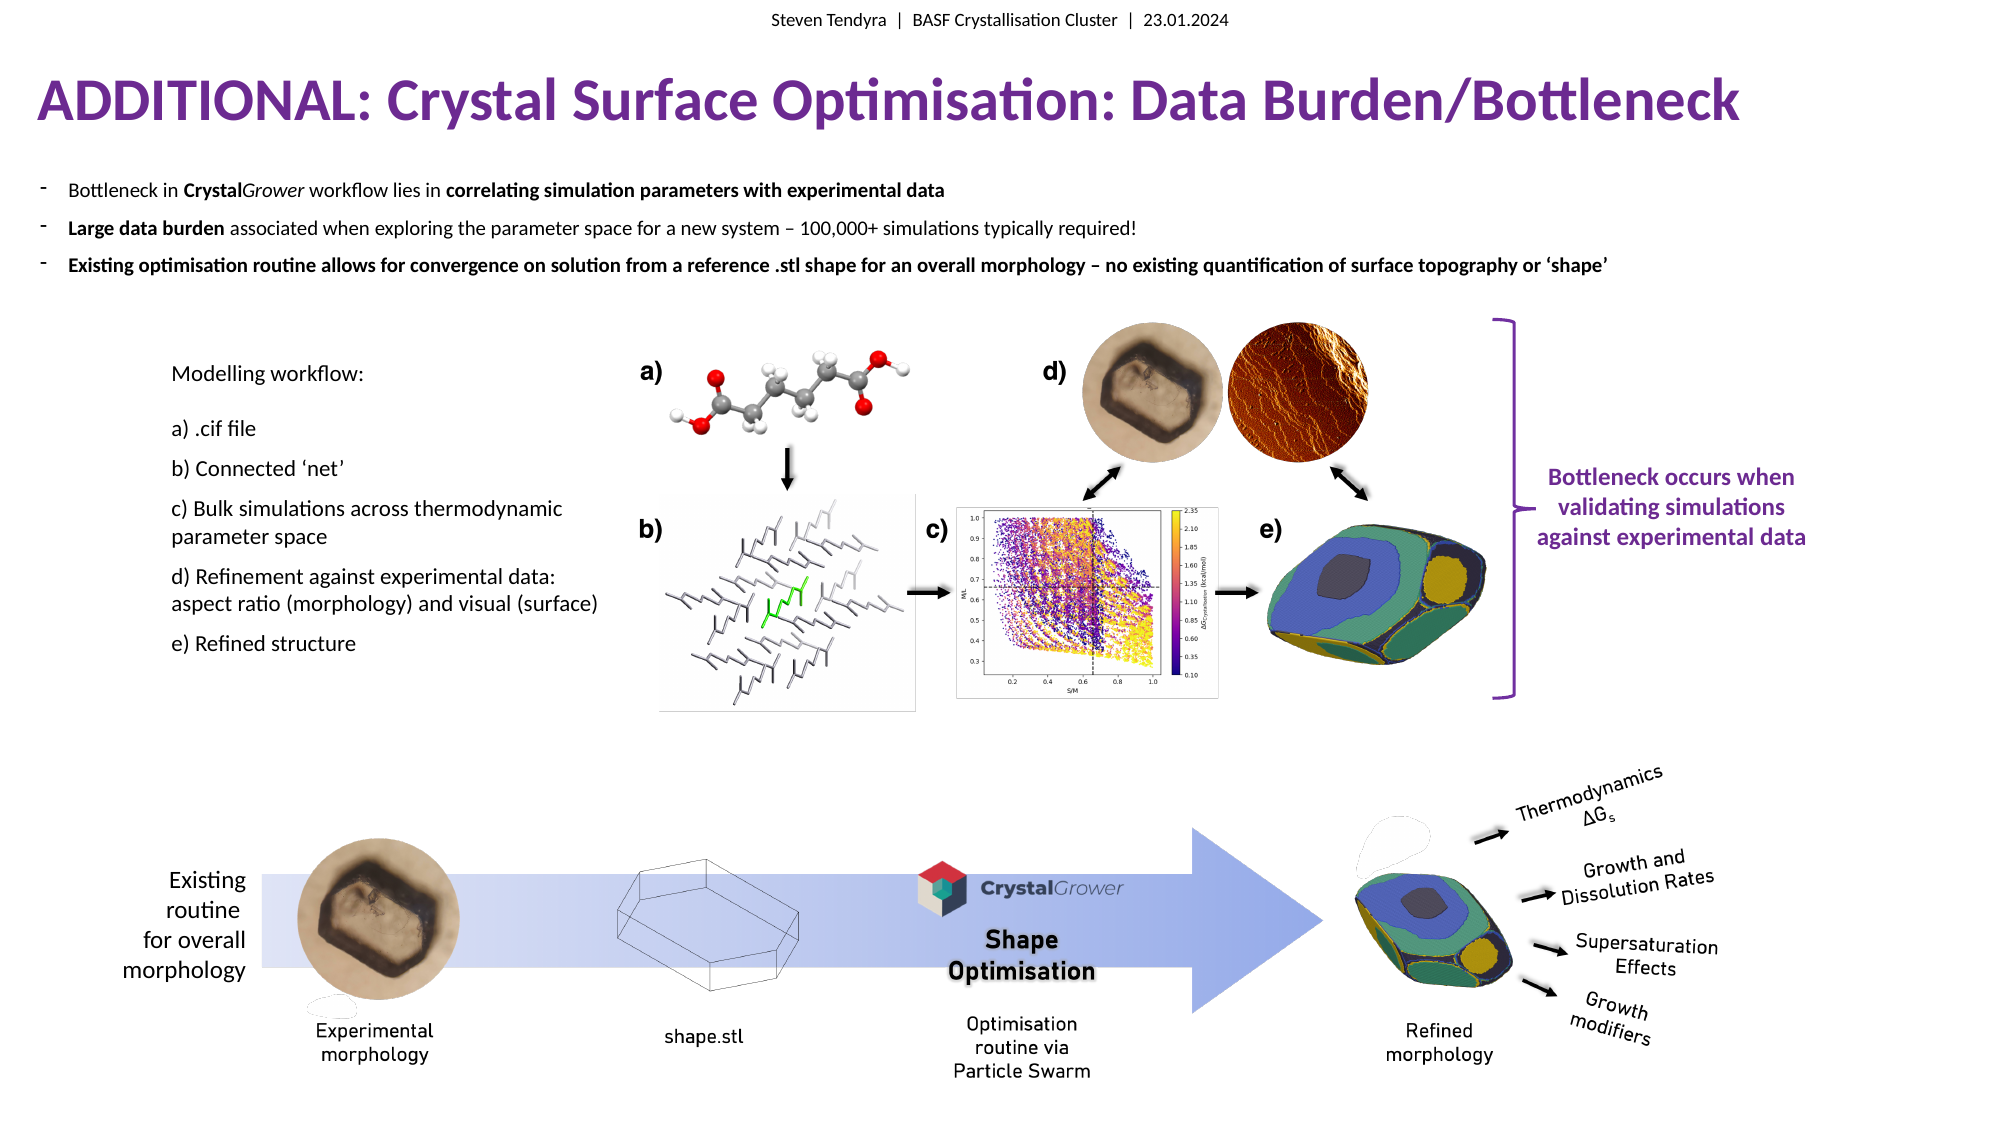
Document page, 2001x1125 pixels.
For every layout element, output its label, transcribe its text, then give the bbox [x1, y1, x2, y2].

text_box Bottleneck in CrystalGrower workflow lies in correlating simulation parameters with experimental data Large data burden associated when exploring the parameter space for a new system – 100,000+ simulations typically required! Existing optimisation routine allows for convergence on solution from a reference .stl shape for an overall morphology – no existing quantification of surface topography or ‘shape’ [25, 157, 1944, 285]
title ADDITIONAL: Crystal Surface Optimisation: Data Burden/Bottleneck [22, 52, 1891, 201]
picture [261, 748, 1739, 1095]
text_box Steven Tendyra | BASF Crystallisation Cluster | 23.01.2024 [0, 0, 2000, 38]
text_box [156, 319, 1844, 712]
text_box Existing routine for overall morphology [107, 856, 261, 991]
